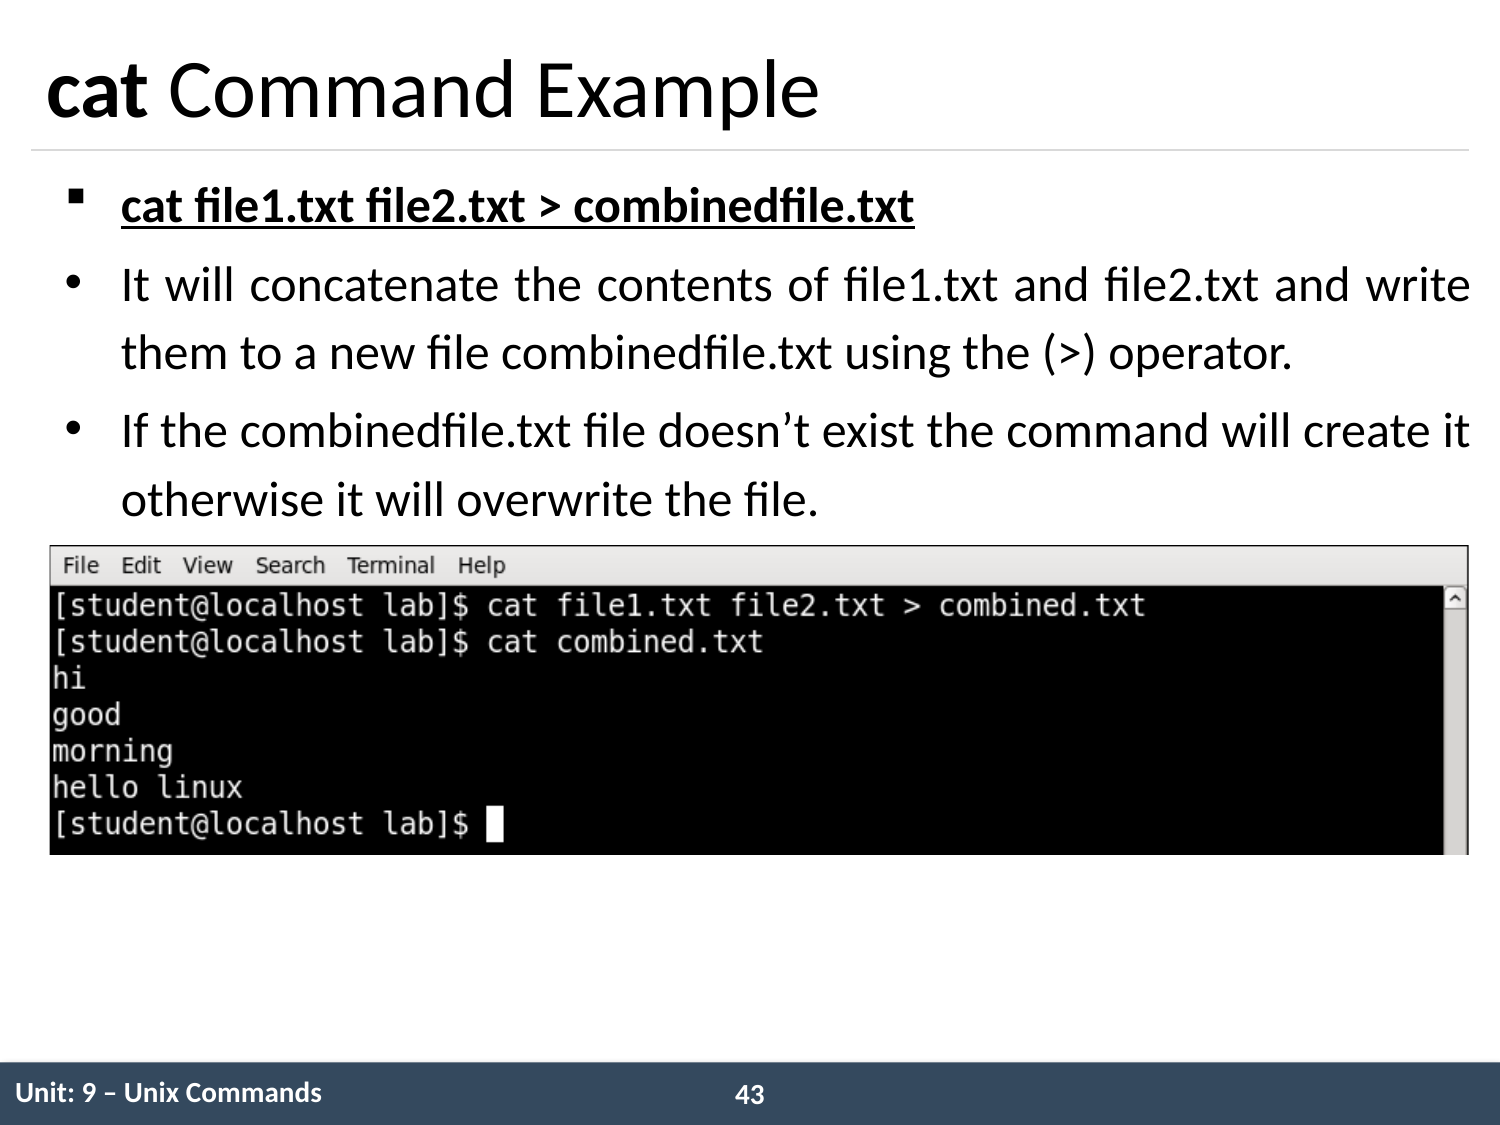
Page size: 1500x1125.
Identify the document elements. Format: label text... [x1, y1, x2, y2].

title cat Command Example [31, 17, 1469, 150]
list cat file1.txt file2.txt > combinedfile.txt It will concatenate the contents of file1.txt and file2.txt and write them to a new file combinedfile.txt using the (>) operator. If the combinedfile.txt file doesn’t exist the command will create it otherwise it will overwrite the file. [49, 156, 1488, 1032]
picture [49, 545, 1469, 855]
